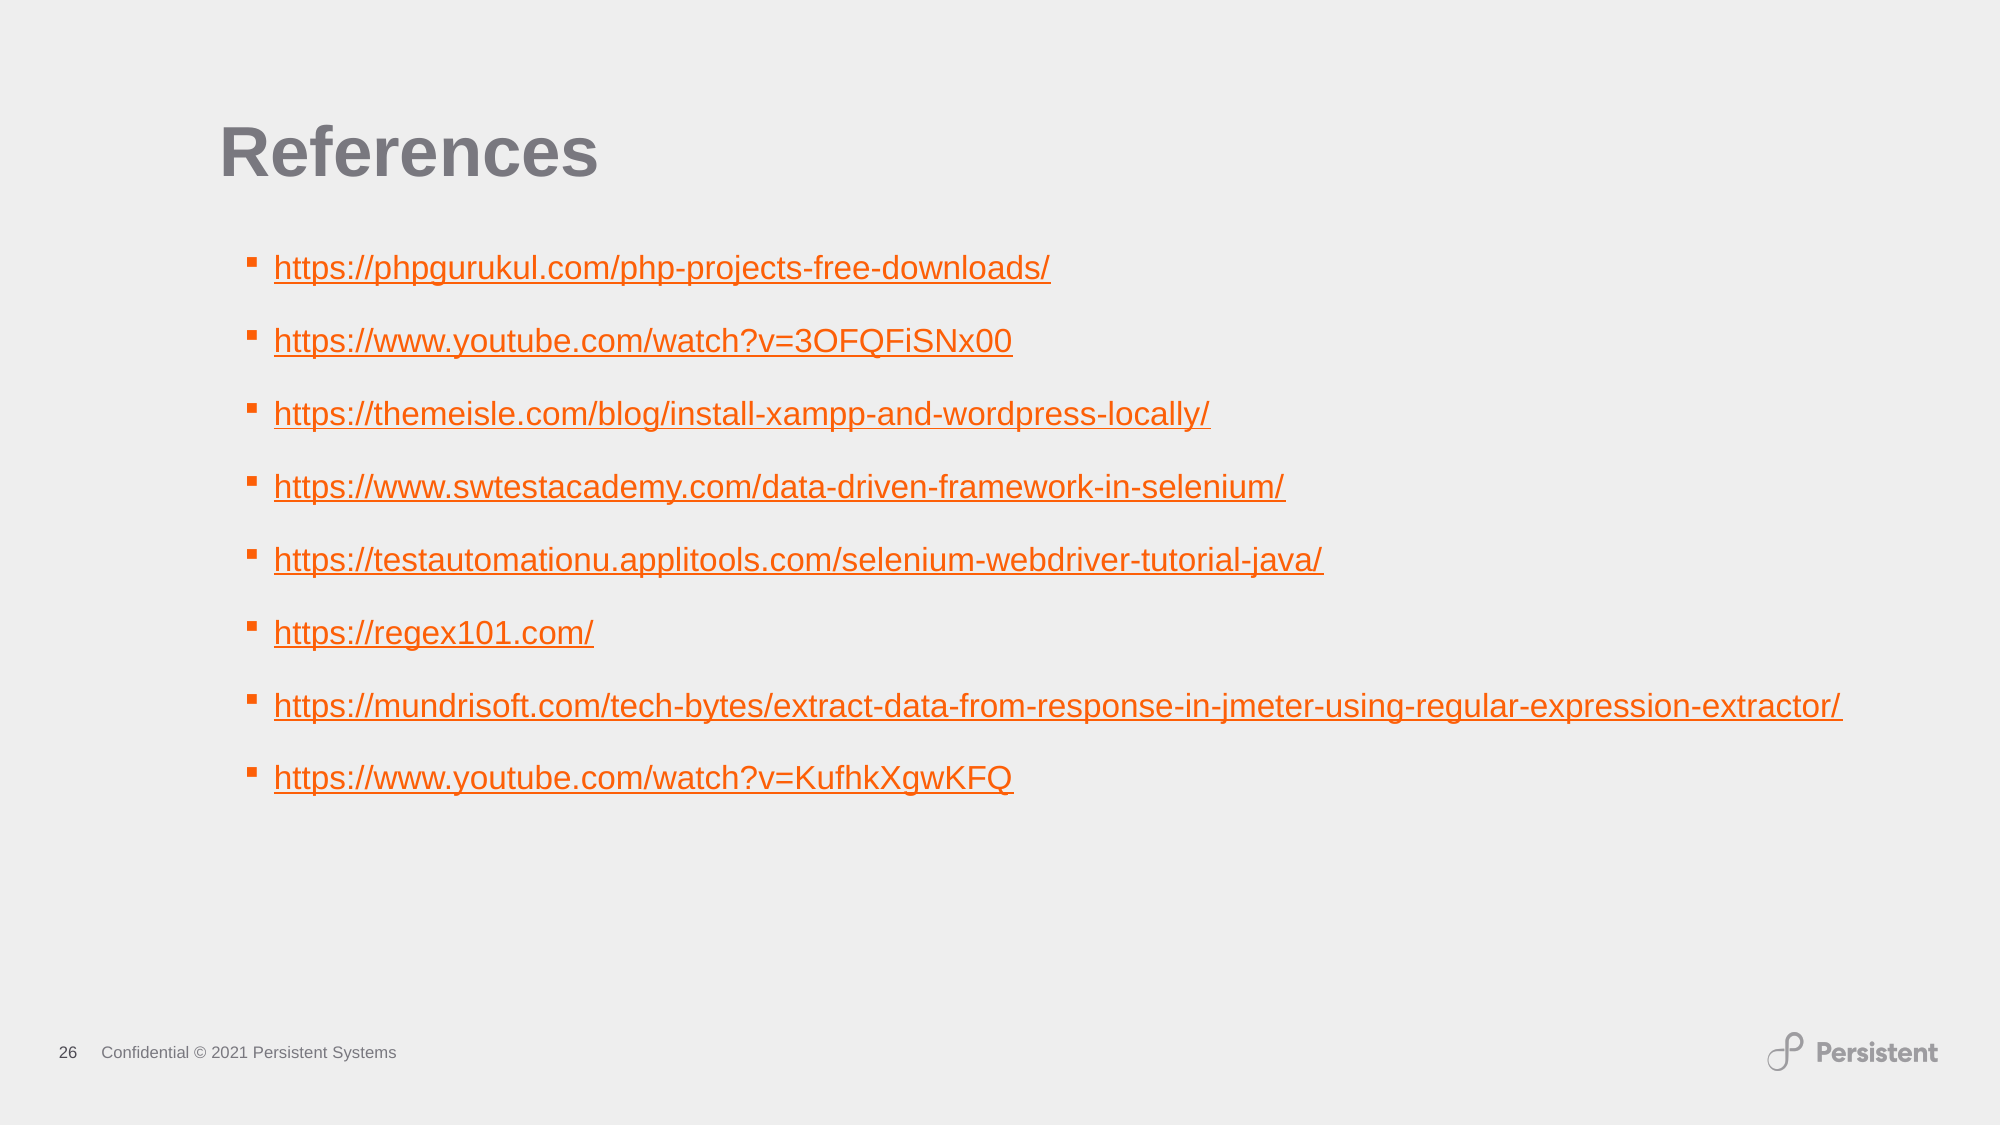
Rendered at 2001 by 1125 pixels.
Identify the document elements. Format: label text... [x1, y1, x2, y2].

picture [1927, 1032, 1938, 1071]
text_box https://phpgurukul.com/php-projects-free-downloads/ https://www.youtube.com/watch?v=3OFQFiSNx00 https://themeisle.com/blog/install-xampp-and-wordpress-locally/ https://www.swtestacademy.com/data-driven-framework-in-selenium/ https://testautomationu.applitools.com/selenium-webdriver-tutorial-java/ https://regex101.com/ https://mundrisoft.com/tech-bytes/extract-data-from-response-in-jmeter-using-regular-expression-extractor/ https://www.youtube.com/watch?v=KufhkXgwKFQ [229, 231, 1927, 1115]
text_box References [204, 107, 804, 231]
slide_number 26 [59, 1021, 101, 1082]
